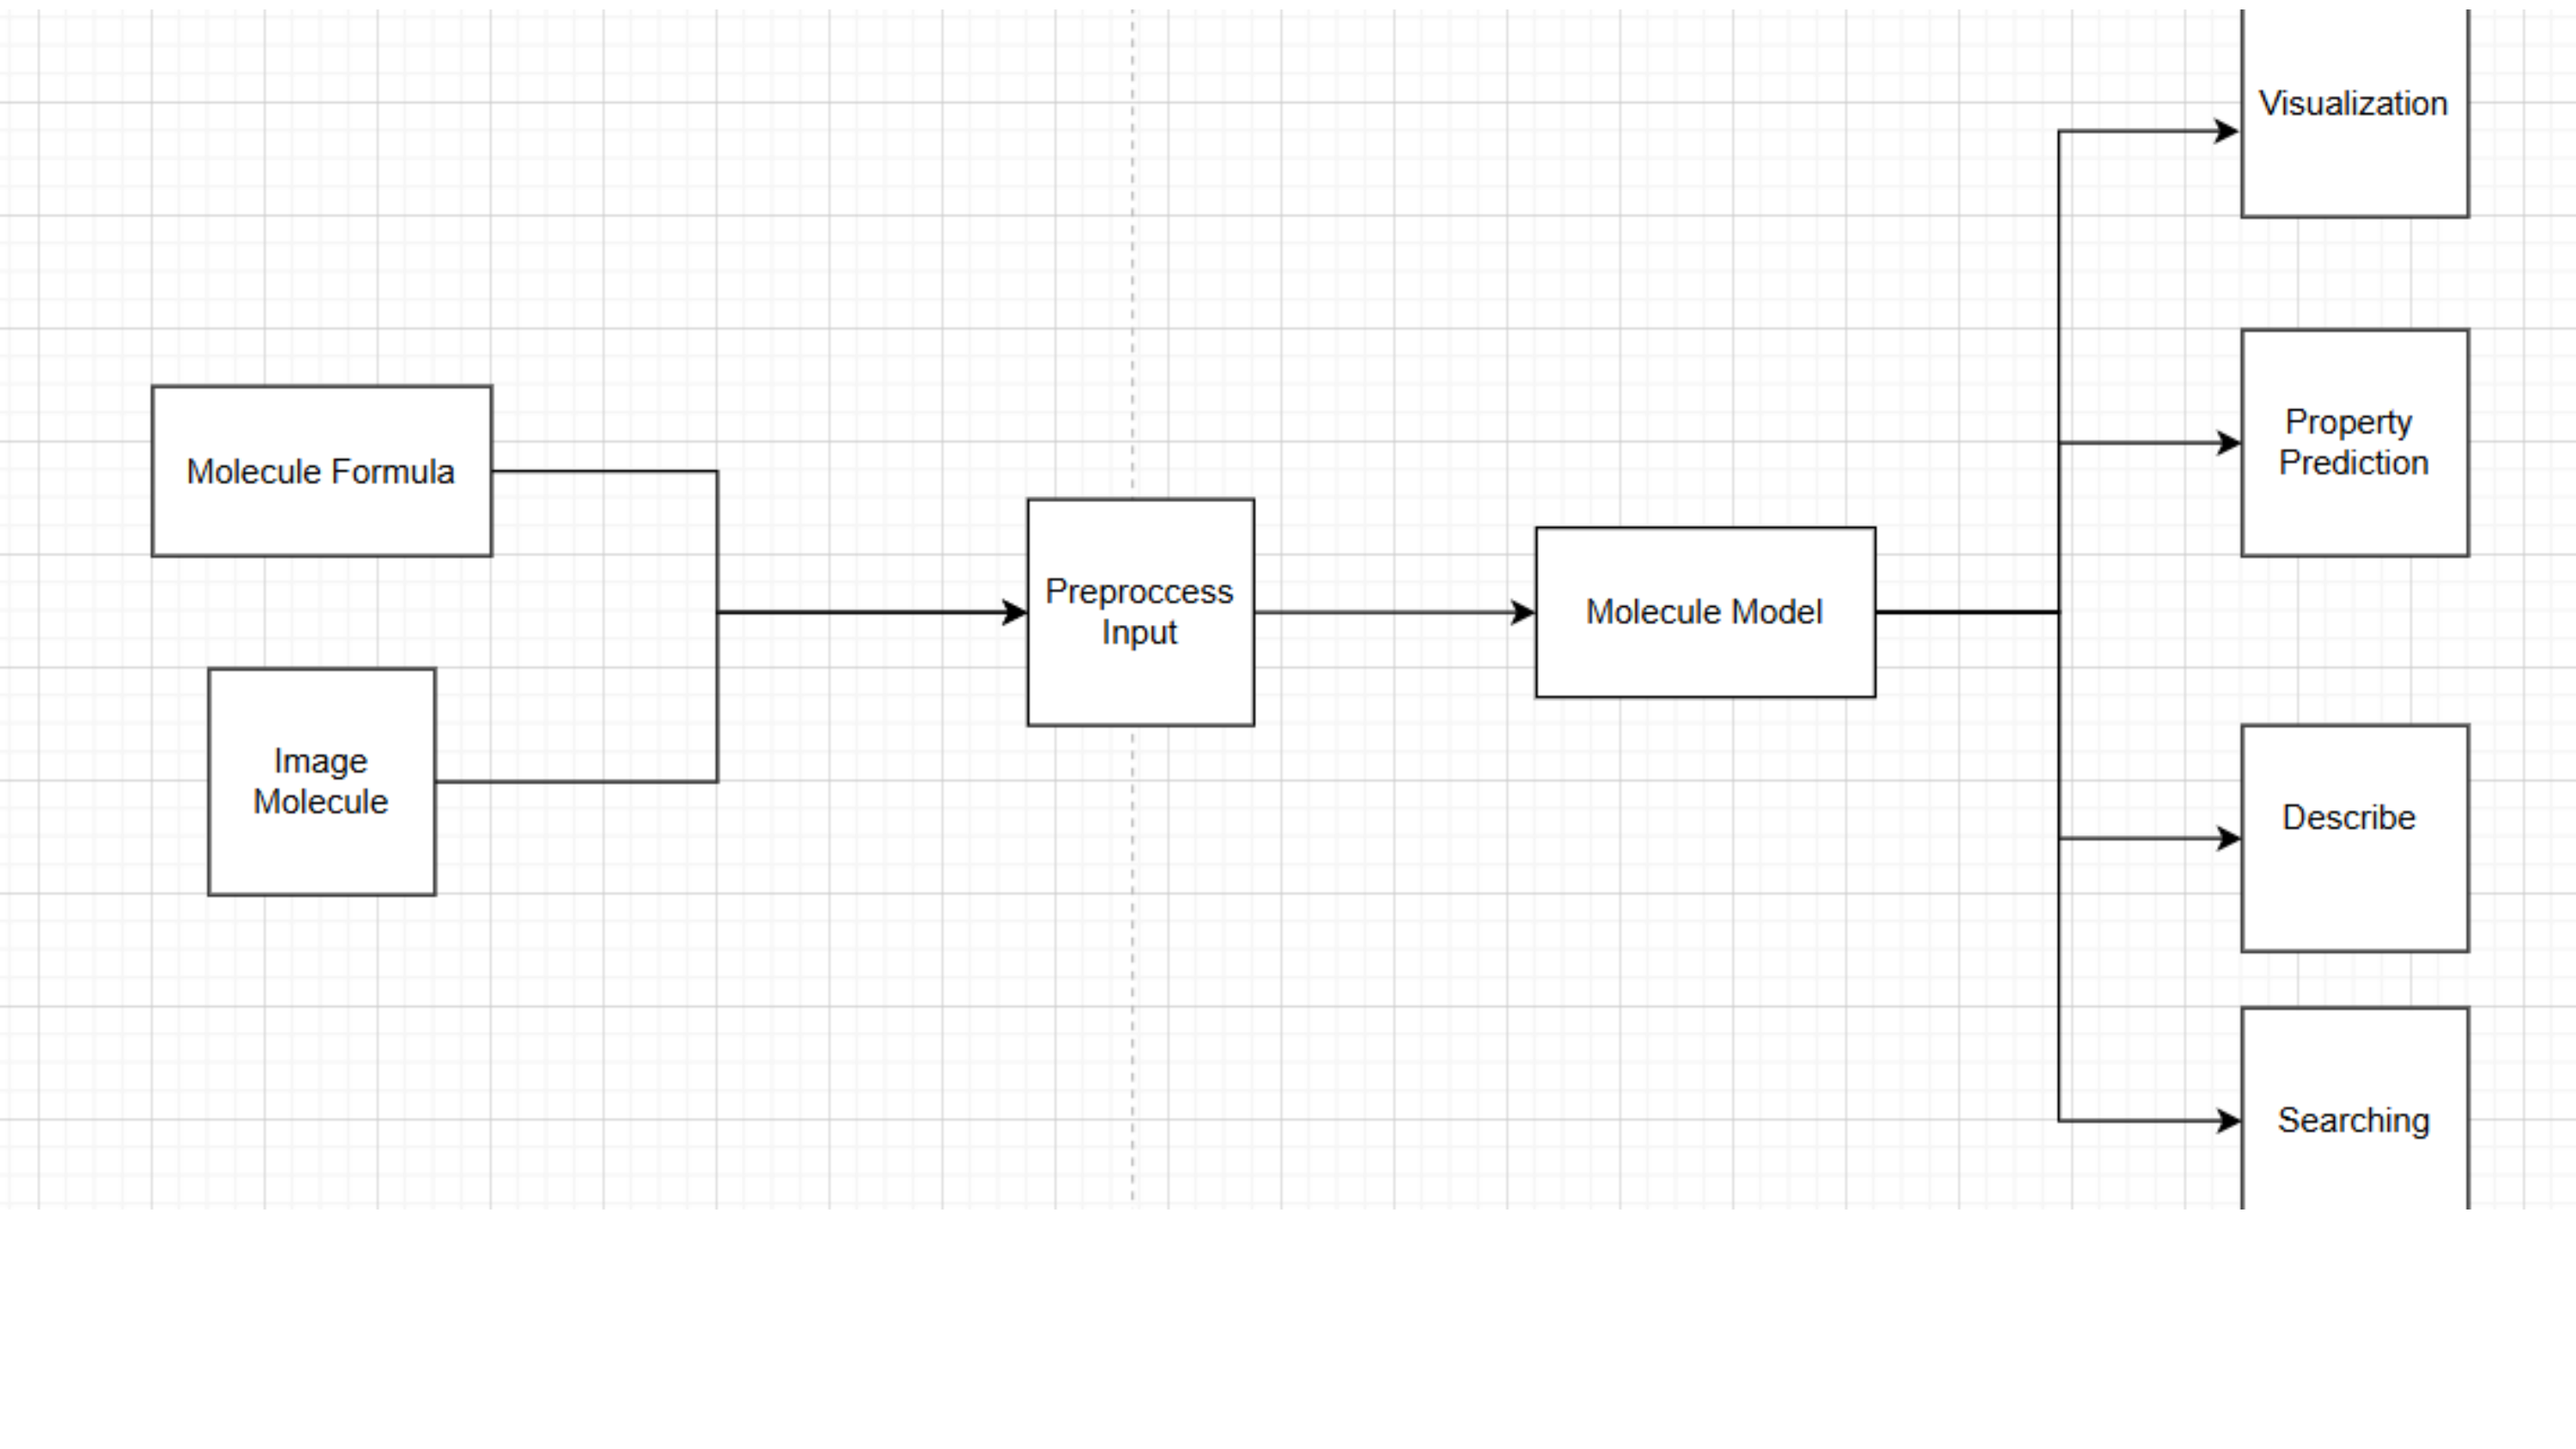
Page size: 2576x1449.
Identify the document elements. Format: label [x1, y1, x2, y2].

text_box [0, 9, 2576, 1210]
